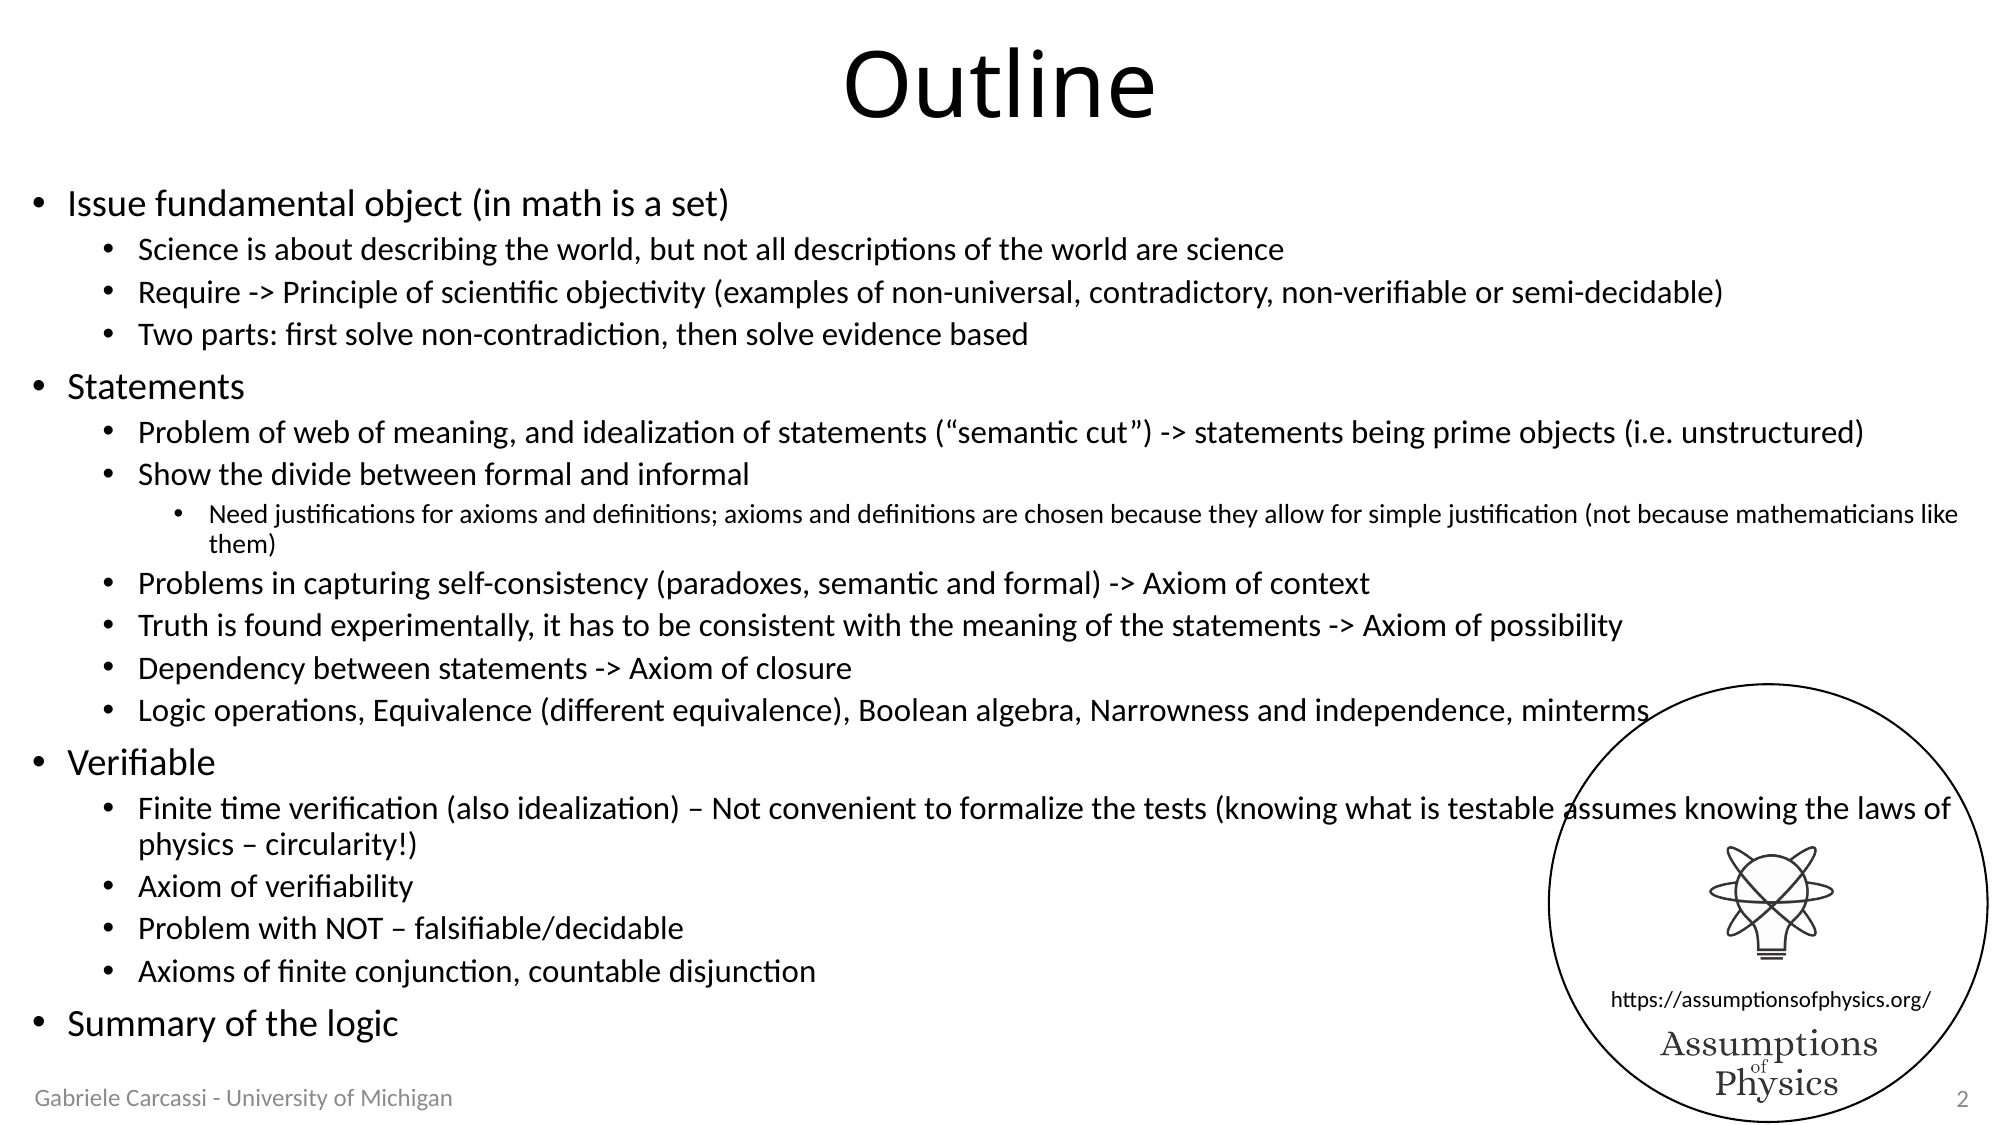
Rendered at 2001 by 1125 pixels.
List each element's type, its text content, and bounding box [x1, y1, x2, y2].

footer Gabriele Carcassi - University of Michigan [19, 1077, 999, 1116]
title Outline [17, 13, 1983, 162]
list Issue fundamental object (in math is a set) Science is about describing the world, but not all descriptions of the world are science Require -> Principle of scientific objectivity (examples of non-universal, contradictory, non-verifiable or semi-decidable) Two parts: first solve non-contradiction, then solve evidence based Statements Problem of web of meaning, and idealization of statements (“semantic cut”) -> statements being prime objects (i.e. unstructured) Show the divide between formal and informal Need justifications for axioms and definitions; axioms and definitions are chosen because they allow for simple justification (not because mathematicians like them) Problems in capturing self-consistency (paradoxes, semantic and formal) -> Axiom of context Truth is found experimentally, it has to be consistent with the meaning of the statements -> Axiom of possibility Dependency between statements -> Axiom of closure Logic operations, Equivalence (different equivalence), Boolean algebra, Narrowness and independence, minterms Verifiable Finite time verification (also idealization) – Not convenient to formalize the tests (knowing what is testable assumes knowing the laws of physics – circularity!) Axiom of verifiability Problem with NOT – falsifiable/decidable Axioms of finite conjunction, countable disjunction Summary of the logic [17, 176, 1983, 1060]
picture [1660, 1060, 1877, 1103]
slide_number 2 [1893, 1078, 1985, 1116]
